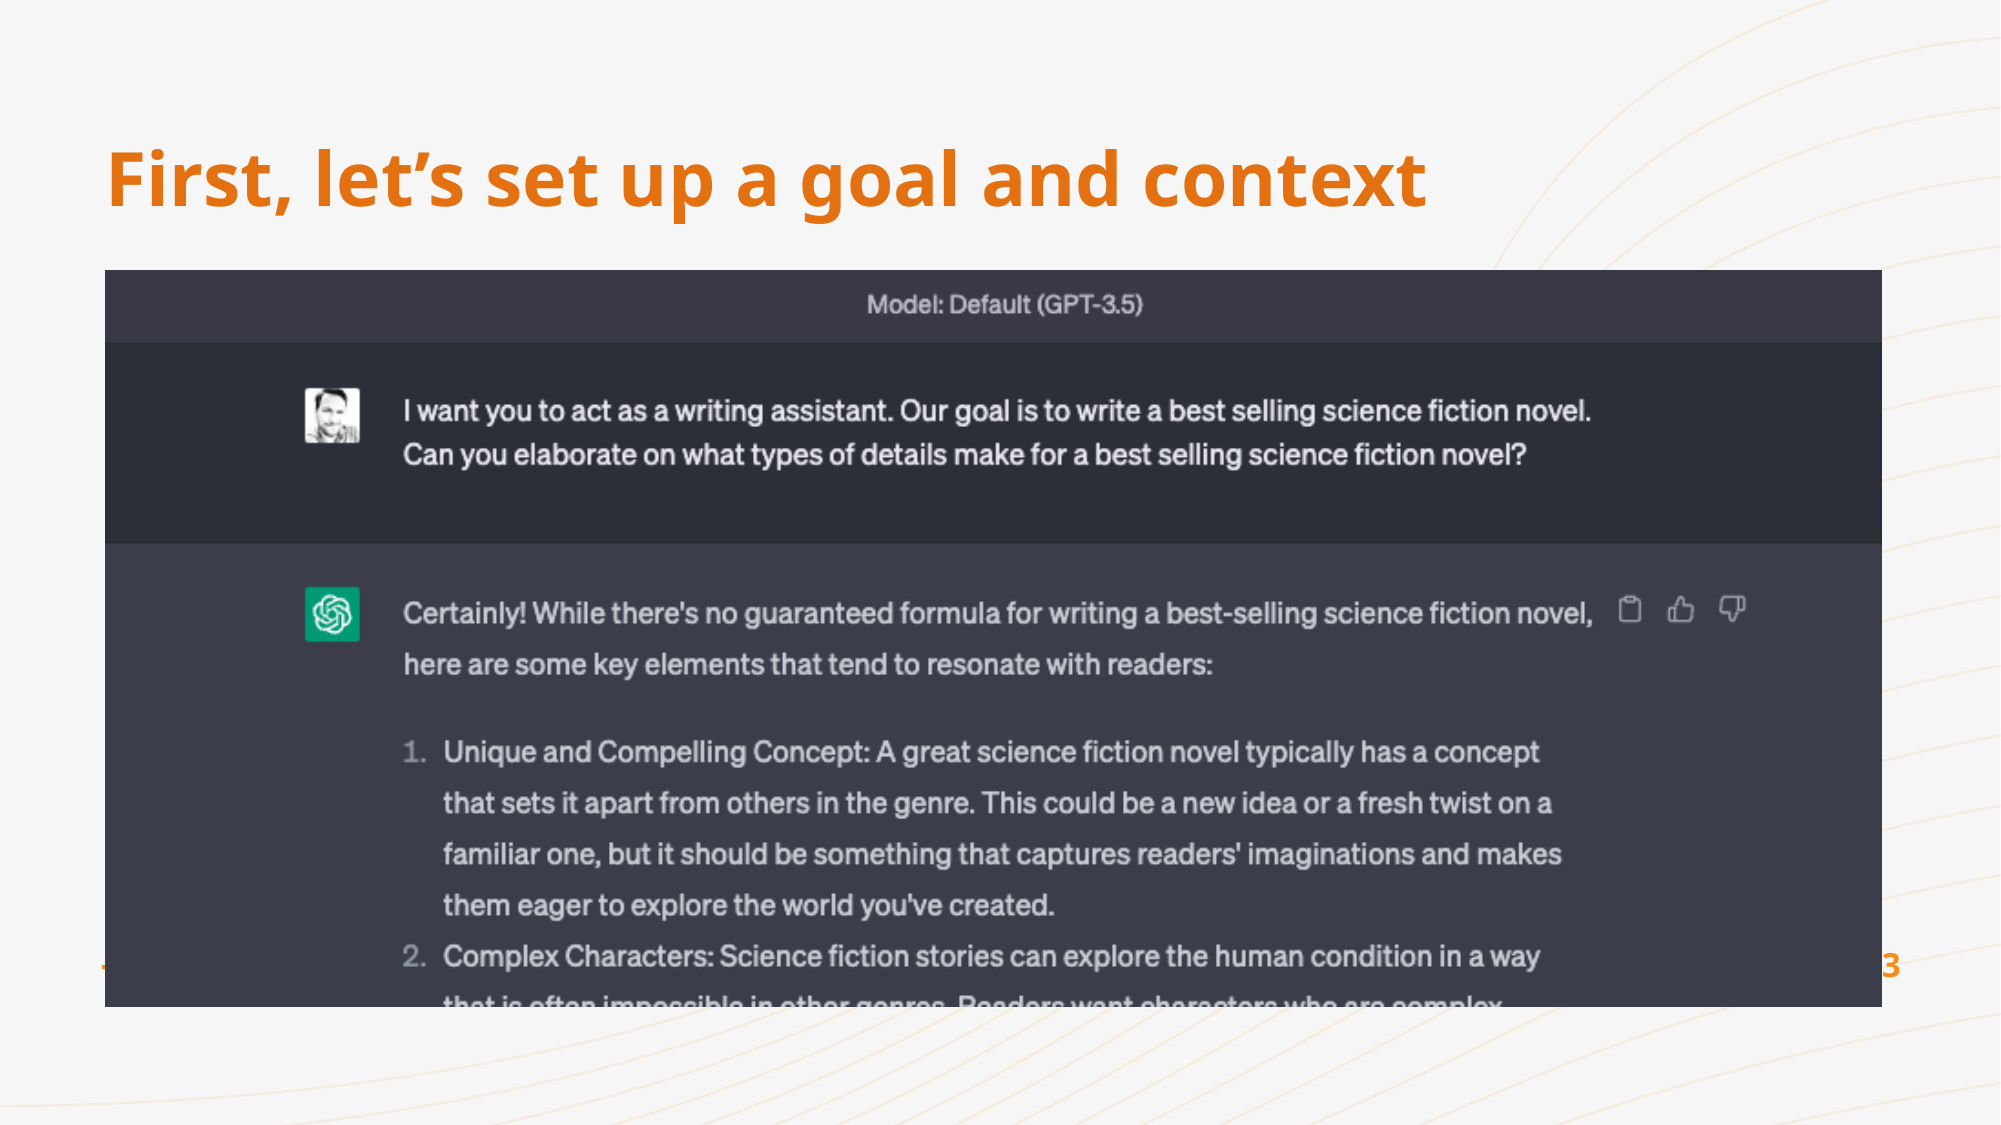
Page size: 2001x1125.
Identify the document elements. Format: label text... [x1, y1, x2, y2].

picture [105, 270, 1882, 1007]
text_box First, let’s set up a goal and context [105, 104, 1630, 237]
